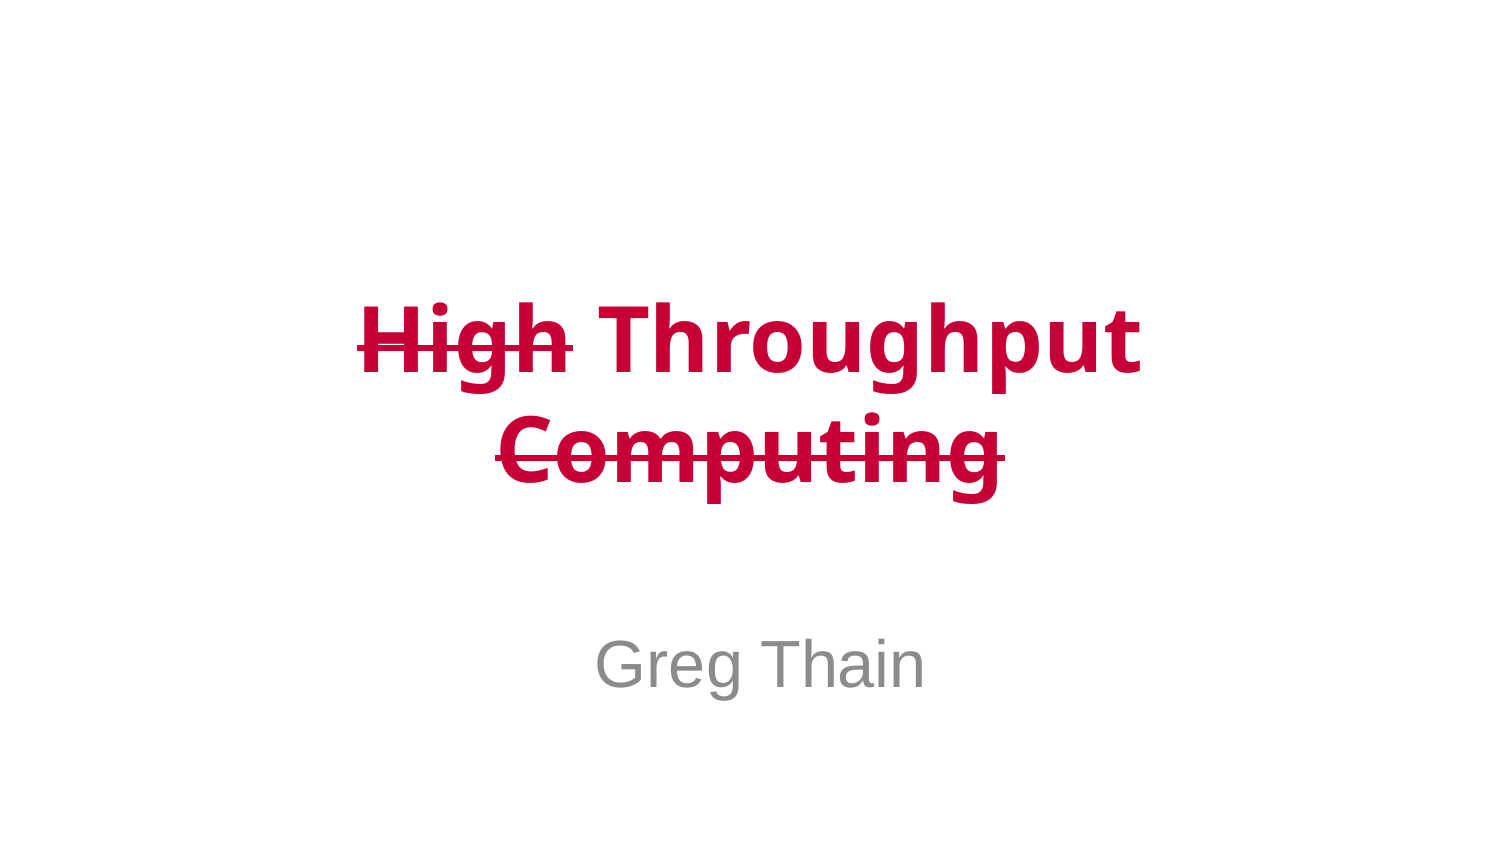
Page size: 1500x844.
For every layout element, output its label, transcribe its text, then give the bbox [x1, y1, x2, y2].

subtitle Greg Thain [235, 612, 1286, 724]
title High Throughput Computing [112, 175, 1388, 497]
